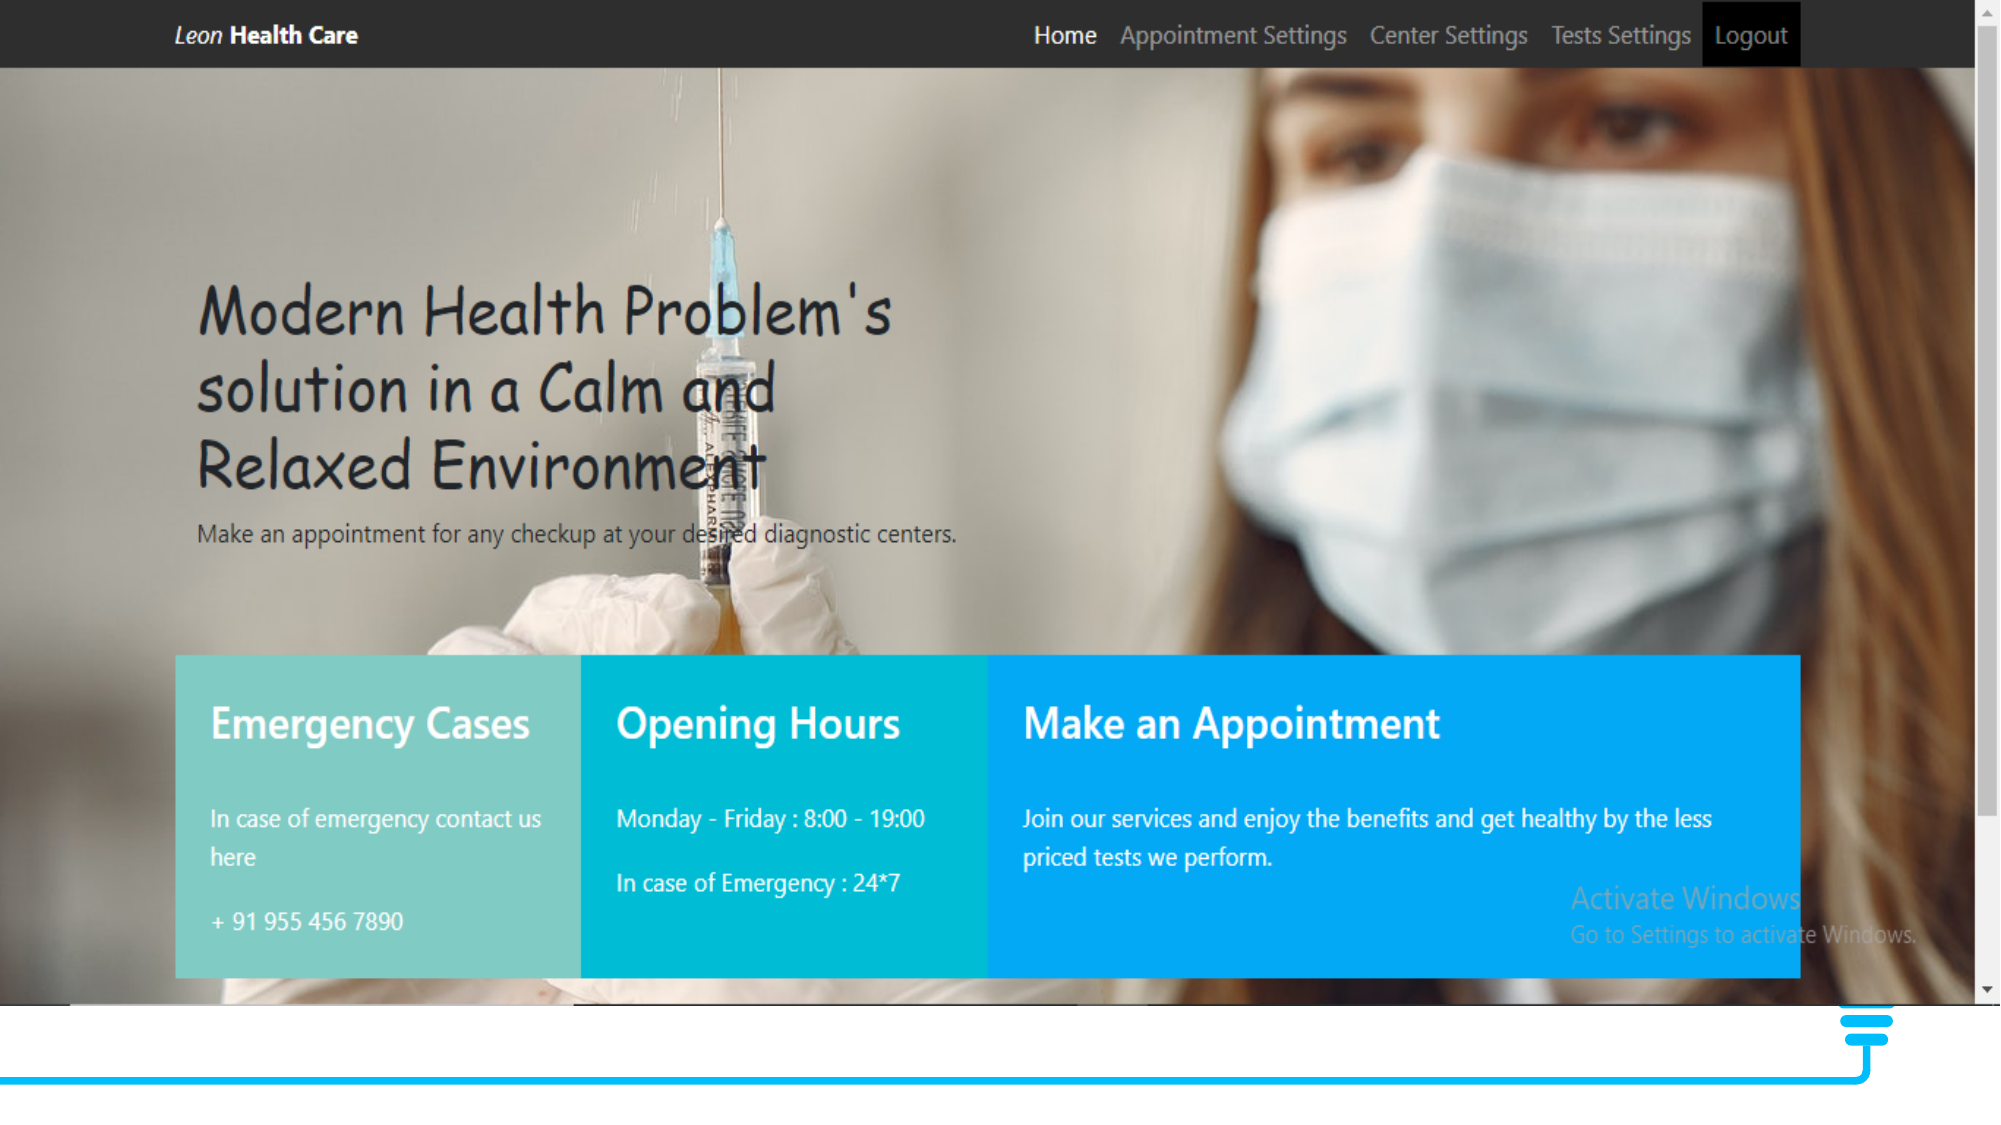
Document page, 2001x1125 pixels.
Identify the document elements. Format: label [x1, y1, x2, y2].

picture [0, 0, 2000, 1007]
